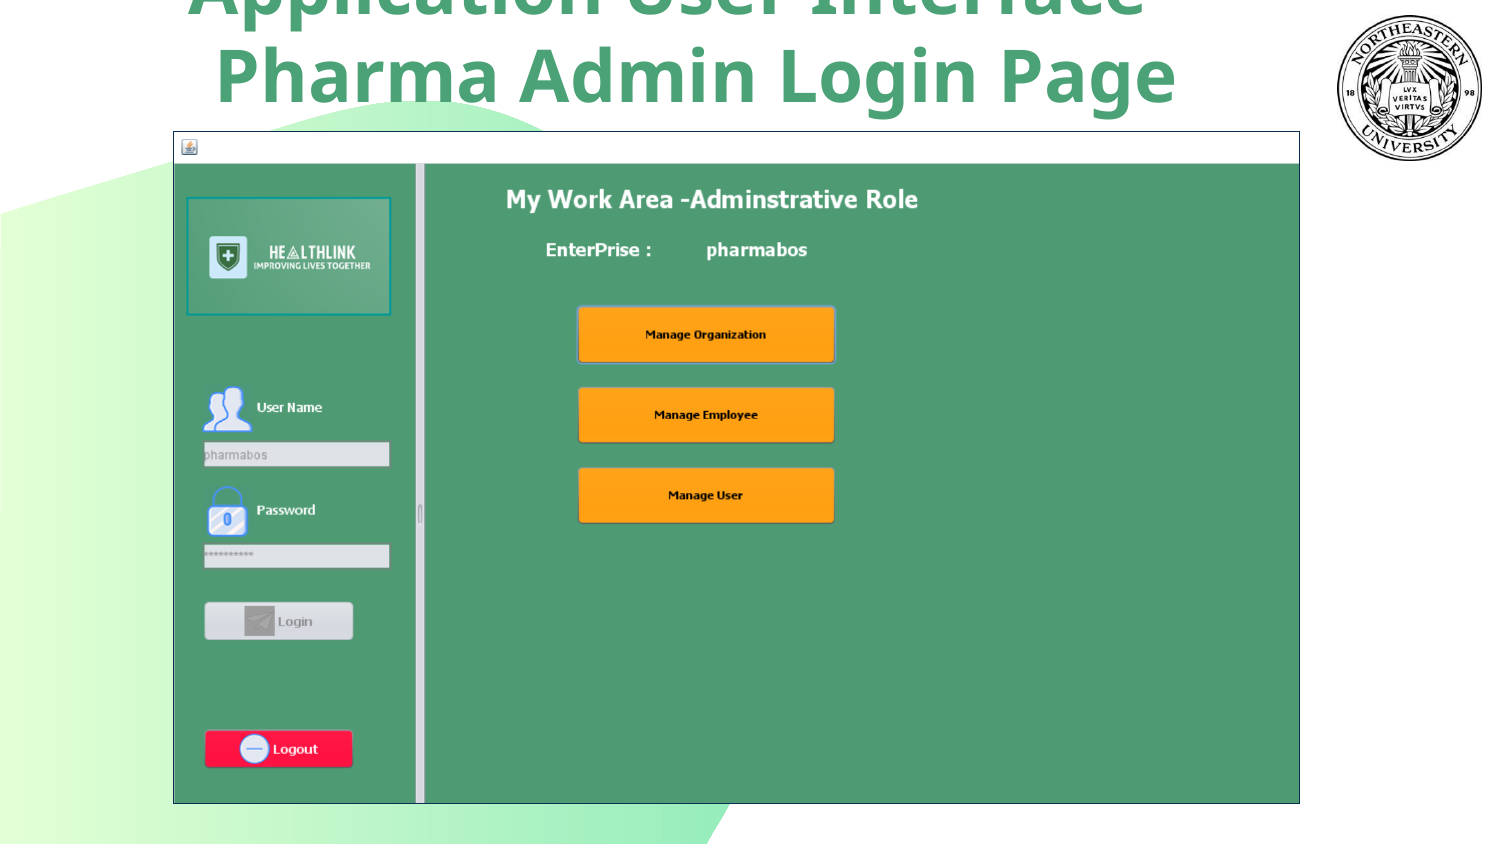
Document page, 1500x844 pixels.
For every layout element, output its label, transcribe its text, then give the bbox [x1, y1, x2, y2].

picture [173, 131, 1301, 805]
title Application User Interface – Pharma Admin Login Page [55, 0, 1338, 132]
picture [1336, 15, 1483, 161]
